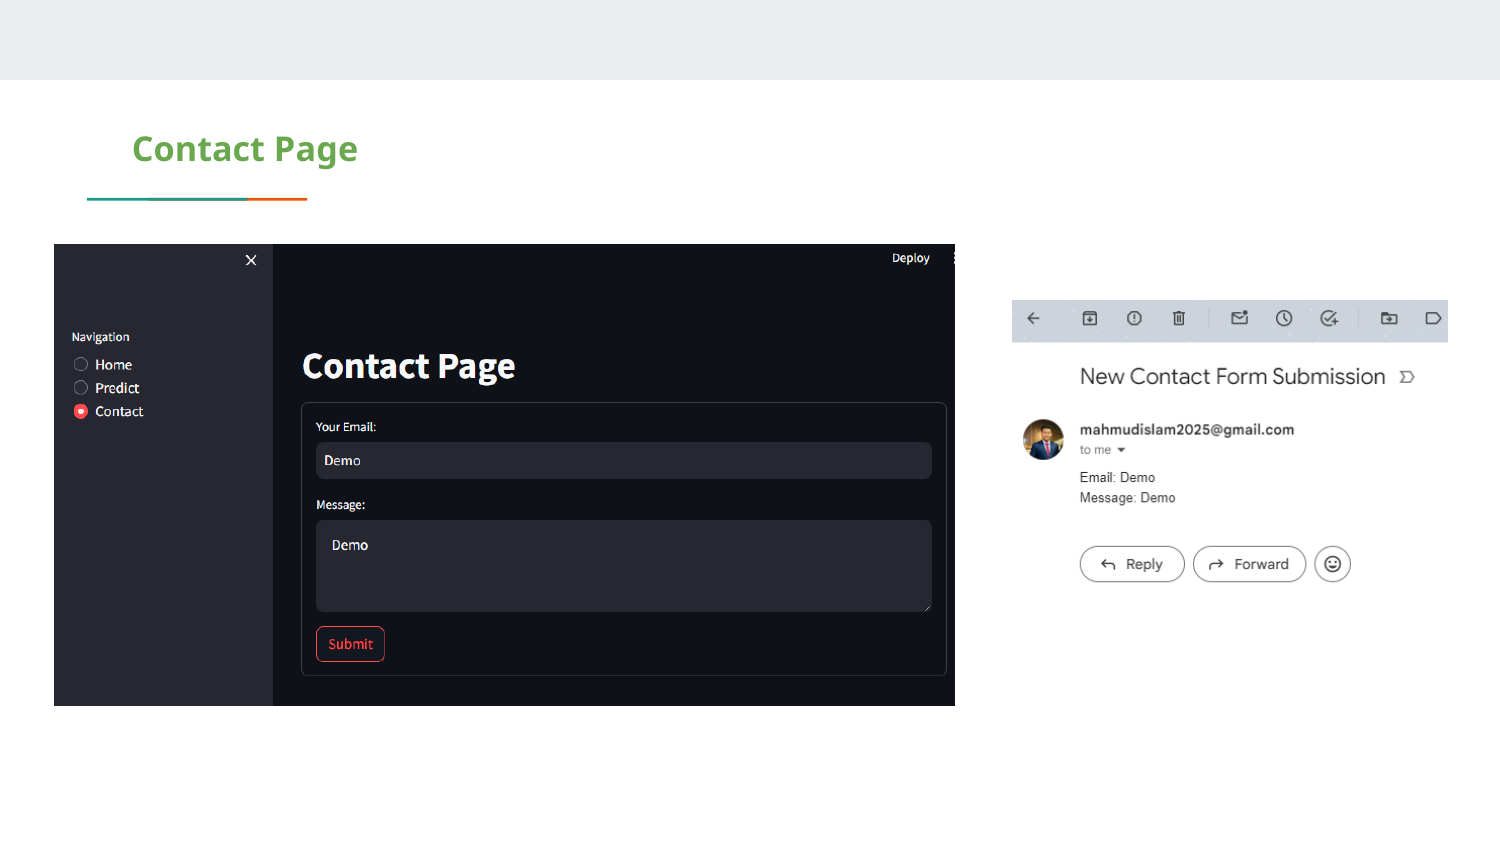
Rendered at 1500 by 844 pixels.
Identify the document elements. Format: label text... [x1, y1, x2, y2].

picture [54, 244, 956, 707]
picture [1012, 300, 1448, 651]
title Contact Page [116, 111, 400, 200]
